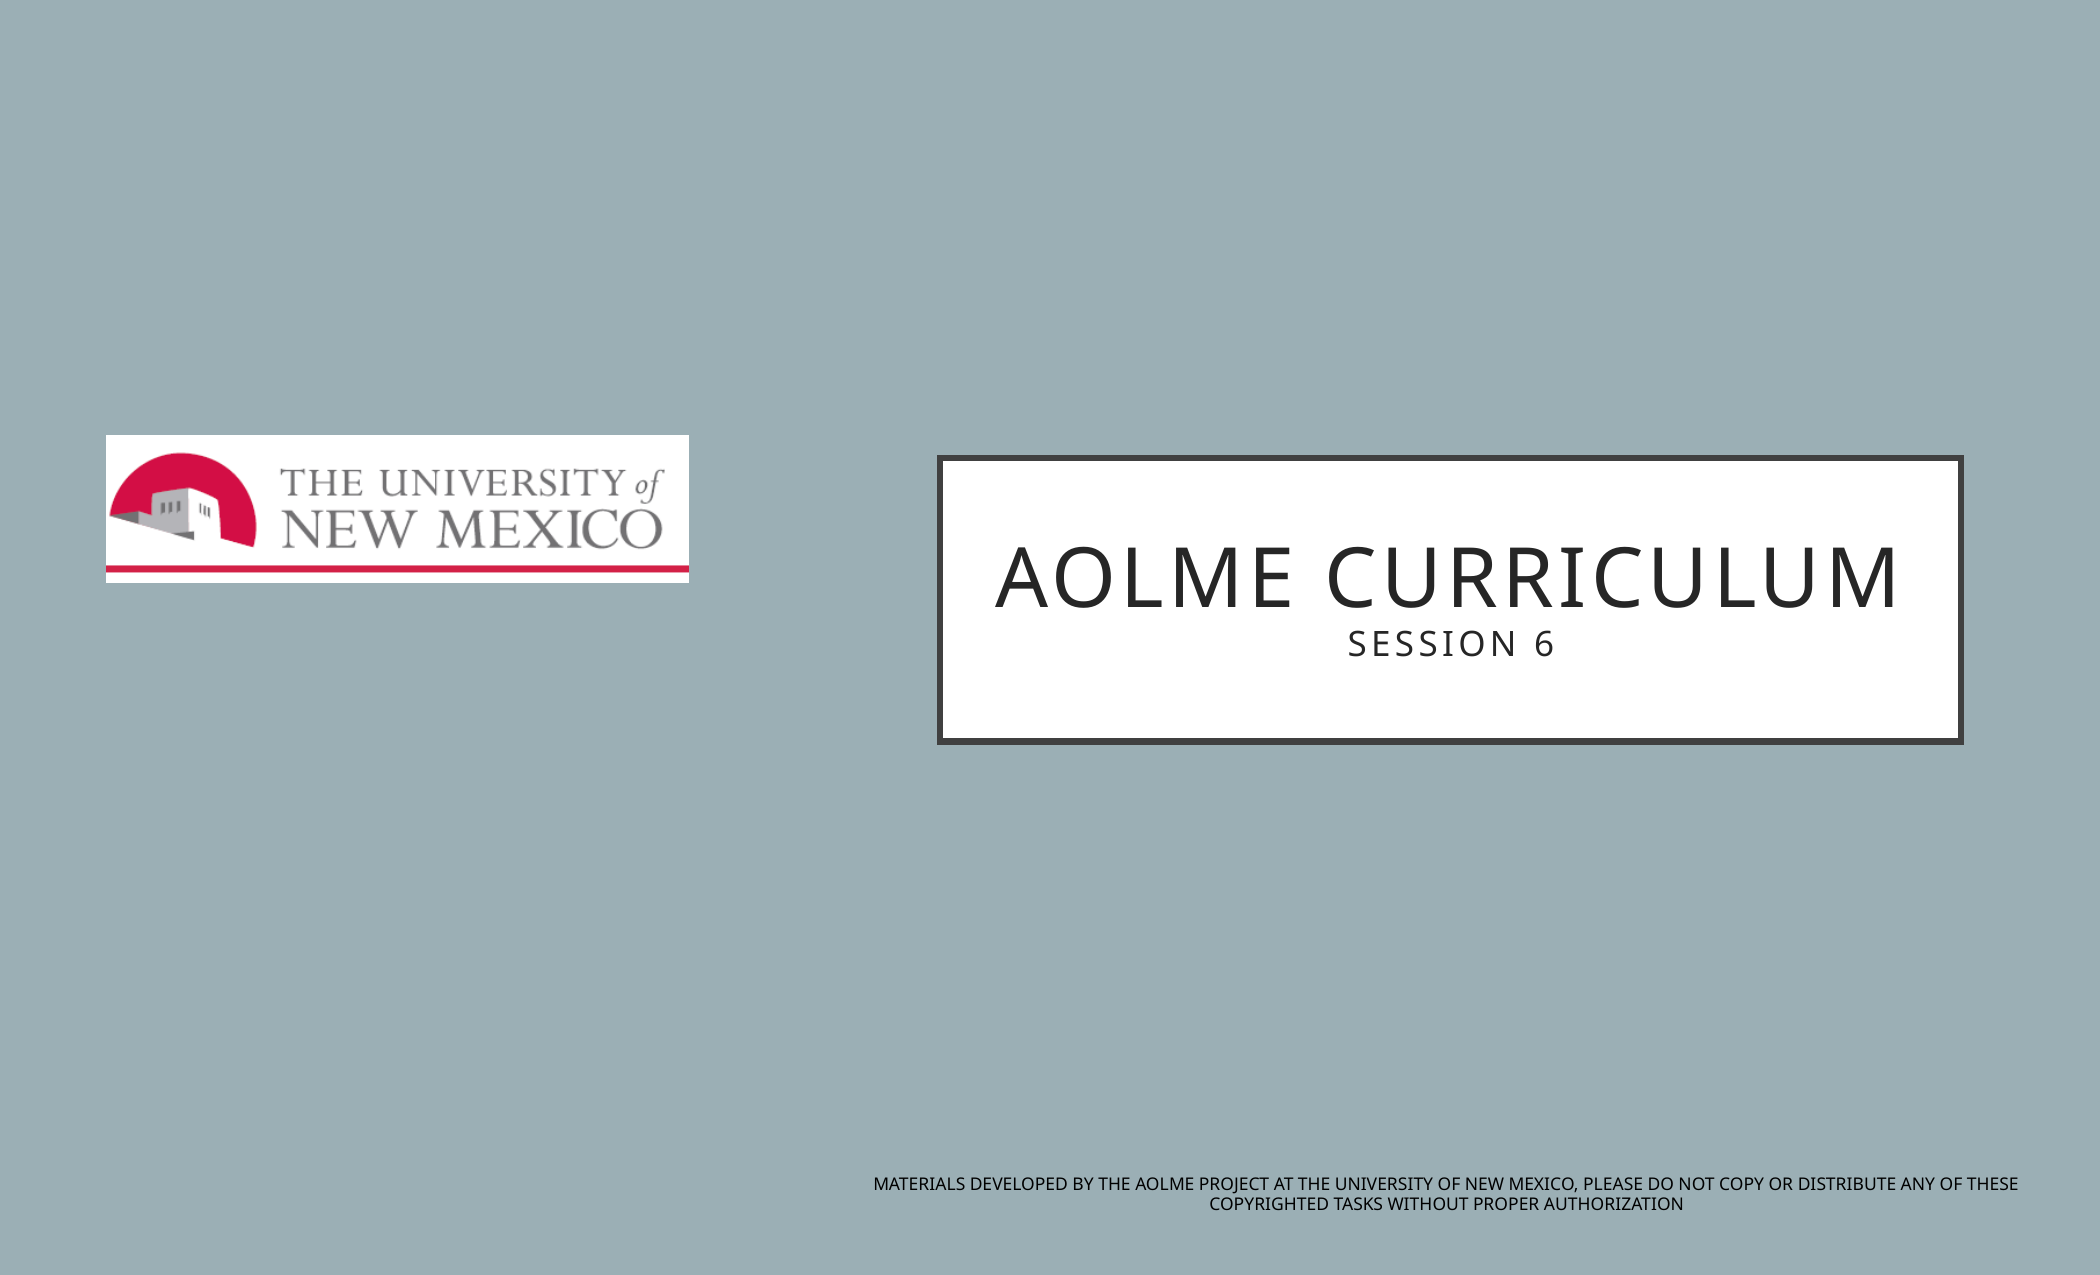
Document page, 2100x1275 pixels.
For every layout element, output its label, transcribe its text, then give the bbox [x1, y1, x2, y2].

text_box MATERIALS DEVELOPED BY THE AOLME PROJECT AT THE UNIVERSITY OF NEW MEXICO, PLEASE DO NOT COPY OR DISTRIBUTE ANY OF THESE COPYRIGHTED TASKS WITHOUT PROPER AUTHORIZATION [798, 1164, 2096, 1223]
picture [106, 435, 689, 583]
title AOLME Curriculum Session 6 [937, 455, 1964, 745]
